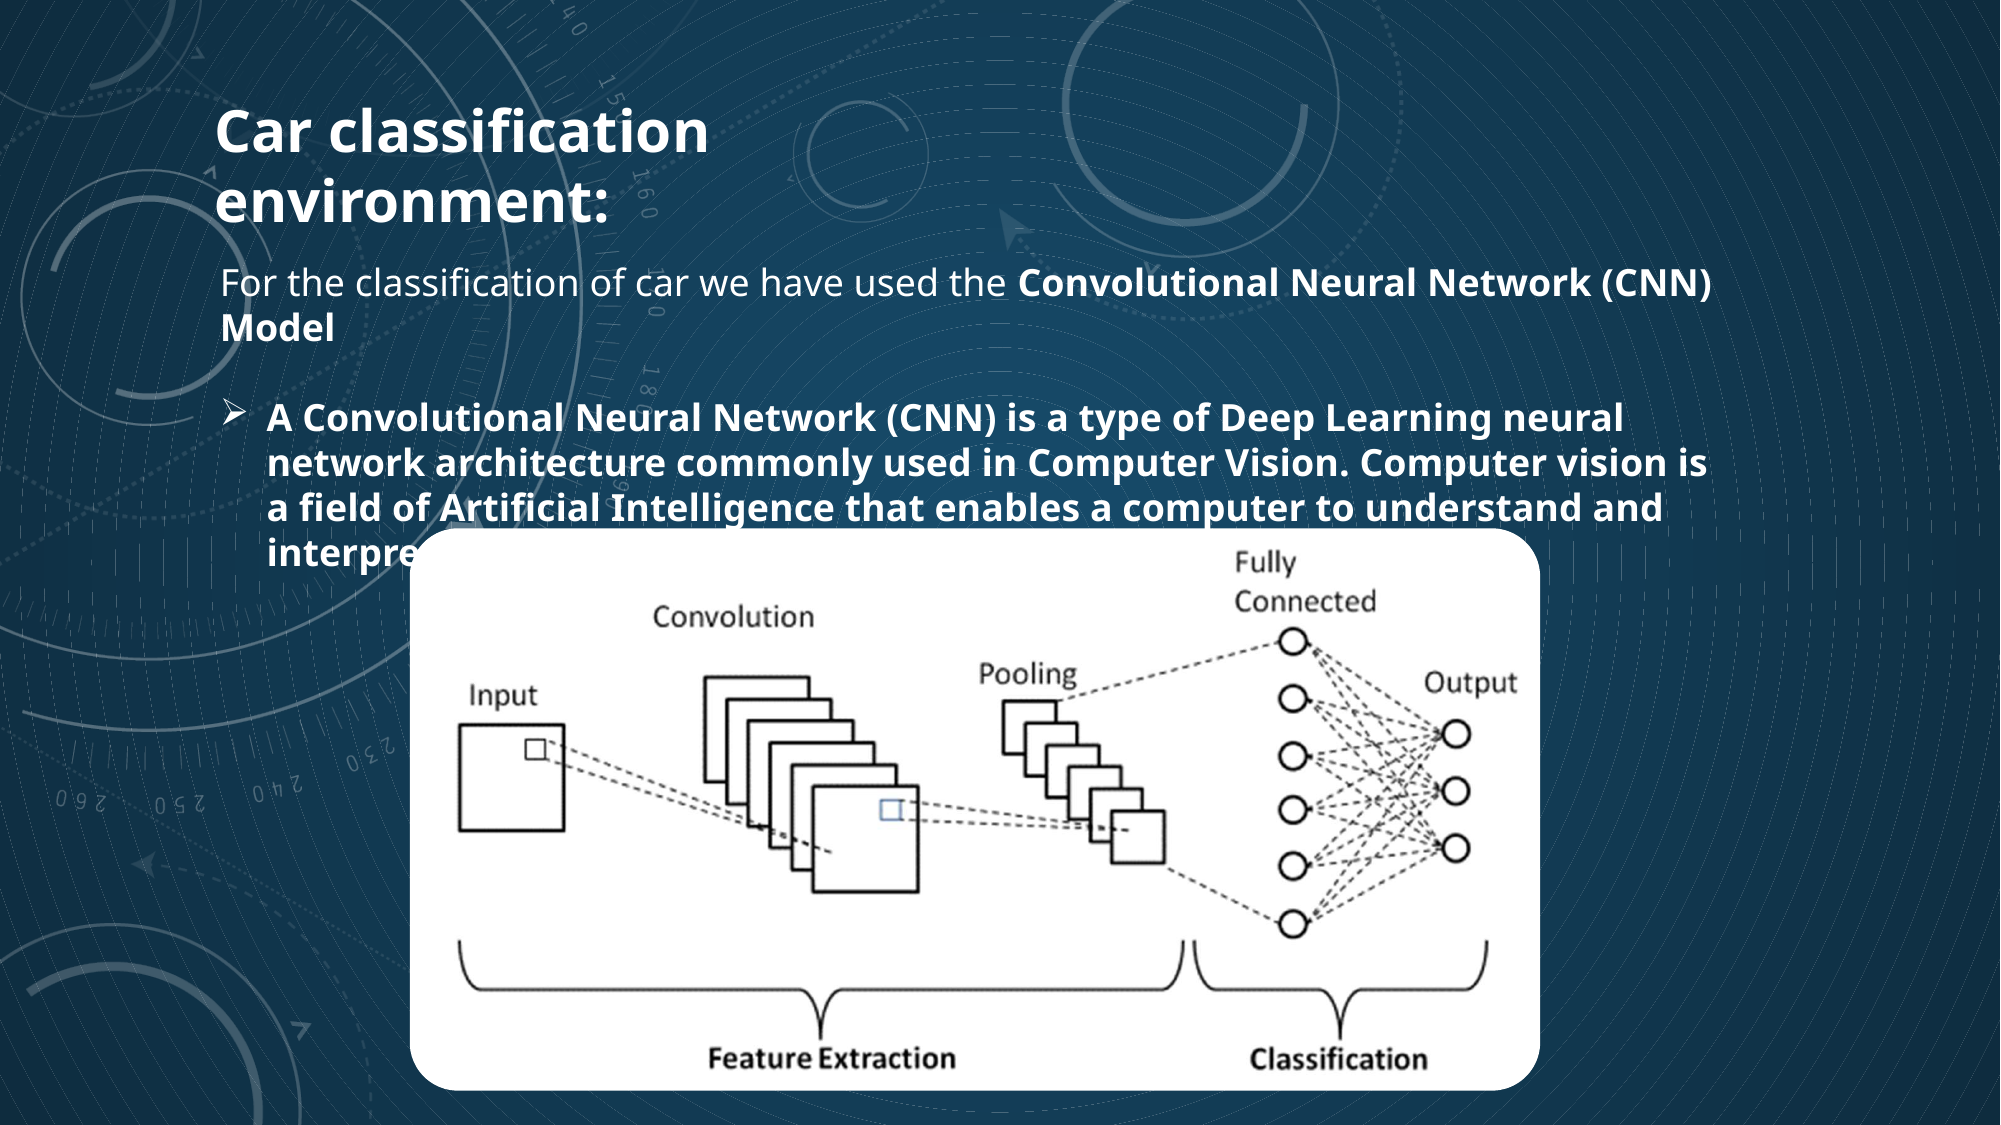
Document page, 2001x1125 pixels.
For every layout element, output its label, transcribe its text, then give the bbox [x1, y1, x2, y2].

picture [0, 0, 2000, 1125]
text_box Car classification environment: [200, 86, 1125, 242]
text_box For the classification of car we have used the Convolutional Neural Network (CNN) Model A Convolutional Neural Network (CNN) is a type of Deep Learning neural network architecture commonly used in Computer Vision. Computer vision is a field of Artificial Intelligence that enables a computer to understand and interpret the image or visual data. [204, 251, 1745, 582]
